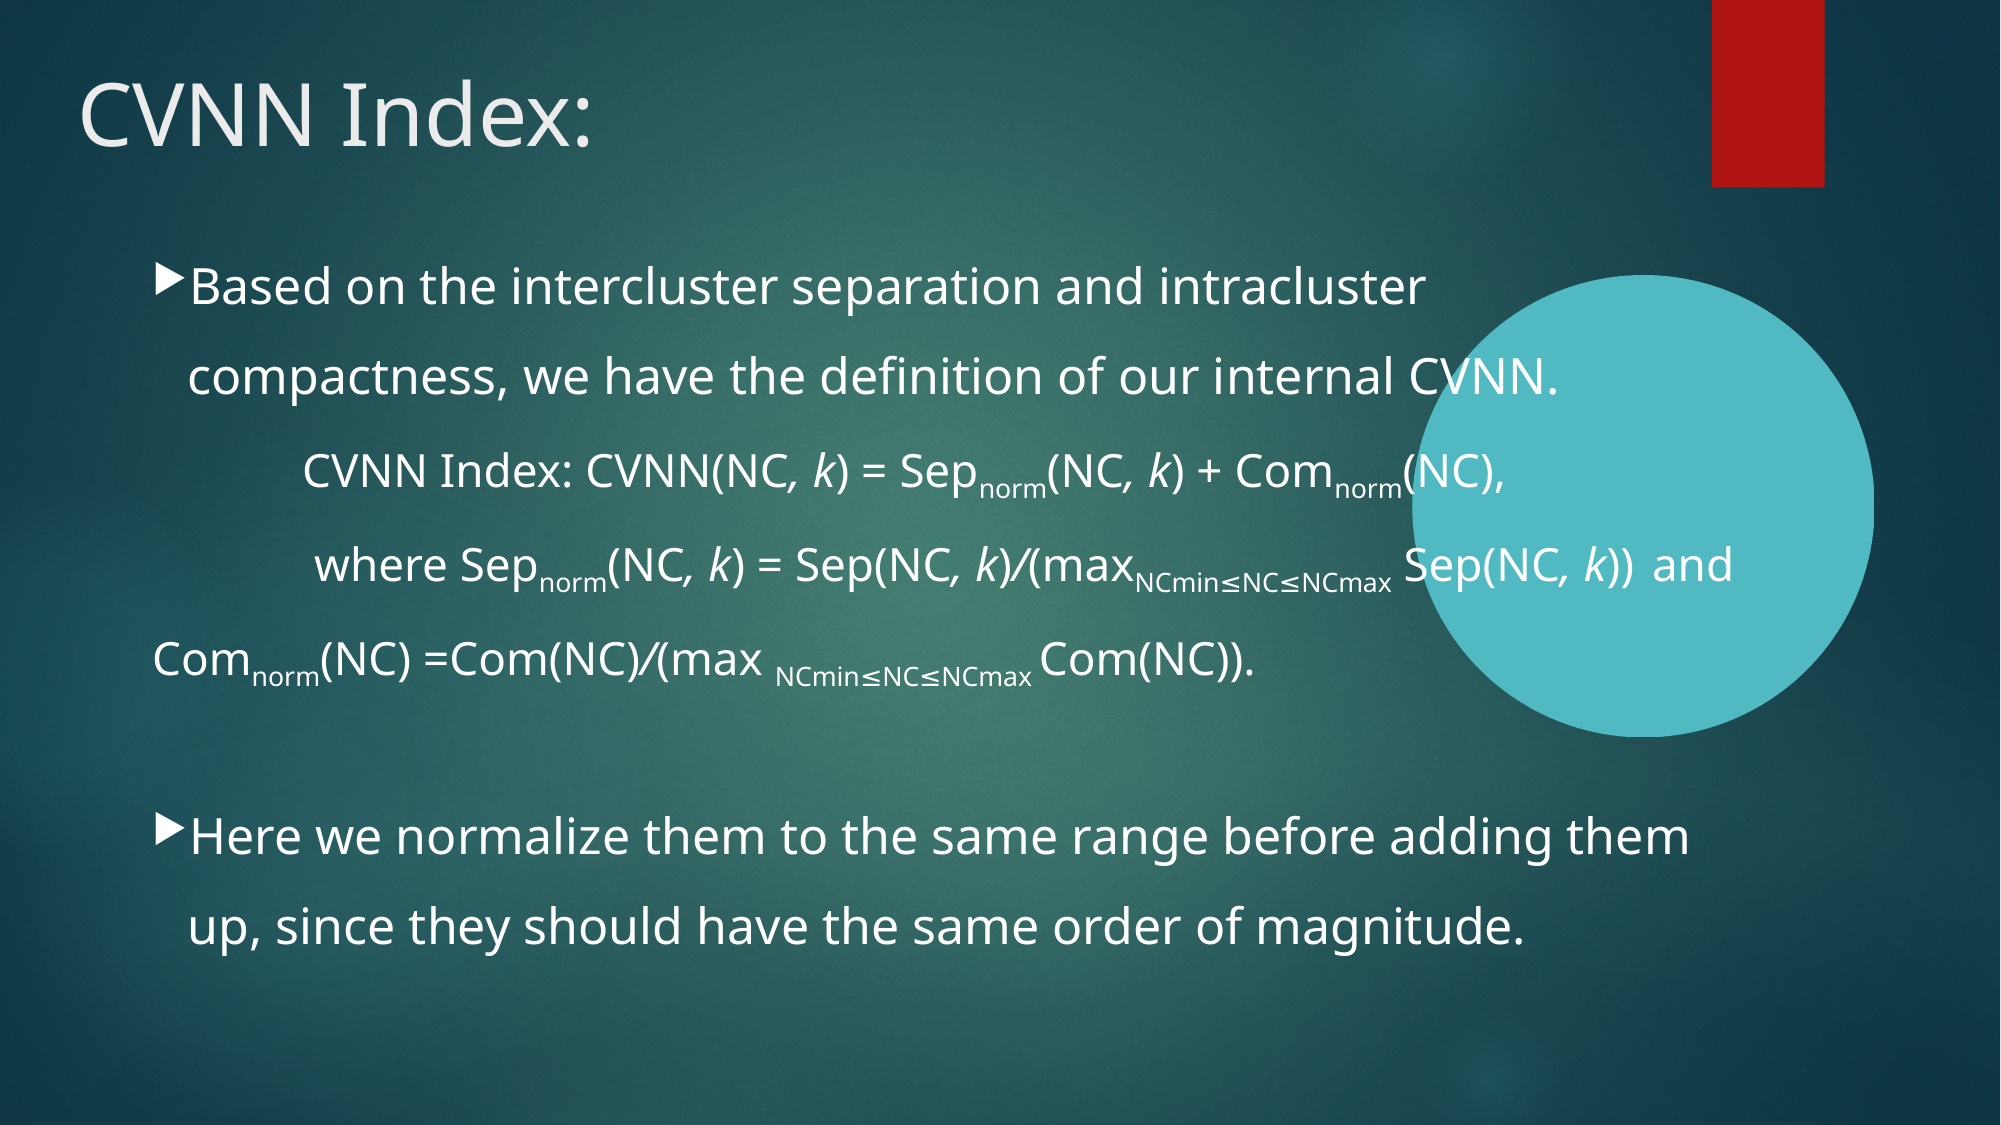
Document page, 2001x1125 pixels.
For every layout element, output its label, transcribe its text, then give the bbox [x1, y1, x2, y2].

text_box Based on the intercluster separation and intracluster compactness, we have the definition of our internal CVNN. CVNN Index: CVNN(NC, k) = Sepnorm(NC, k) + Comnorm(NC), where Sepnorm(NC, k) = Sep(NC, k)/(maxNCmin≤NC≤NCmax Sep(NC, k)) and Comnorm(NC) =Com(NC)/(max NCmin≤NC≤NCmax Com(NC)). Here we normalize them to the same range before adding them up, since they should have the same order of magnitude. [137, 216, 1763, 1025]
text_box CVNN Index: [62, 51, 1605, 173]
picture [0, 0, 2001, 1125]
